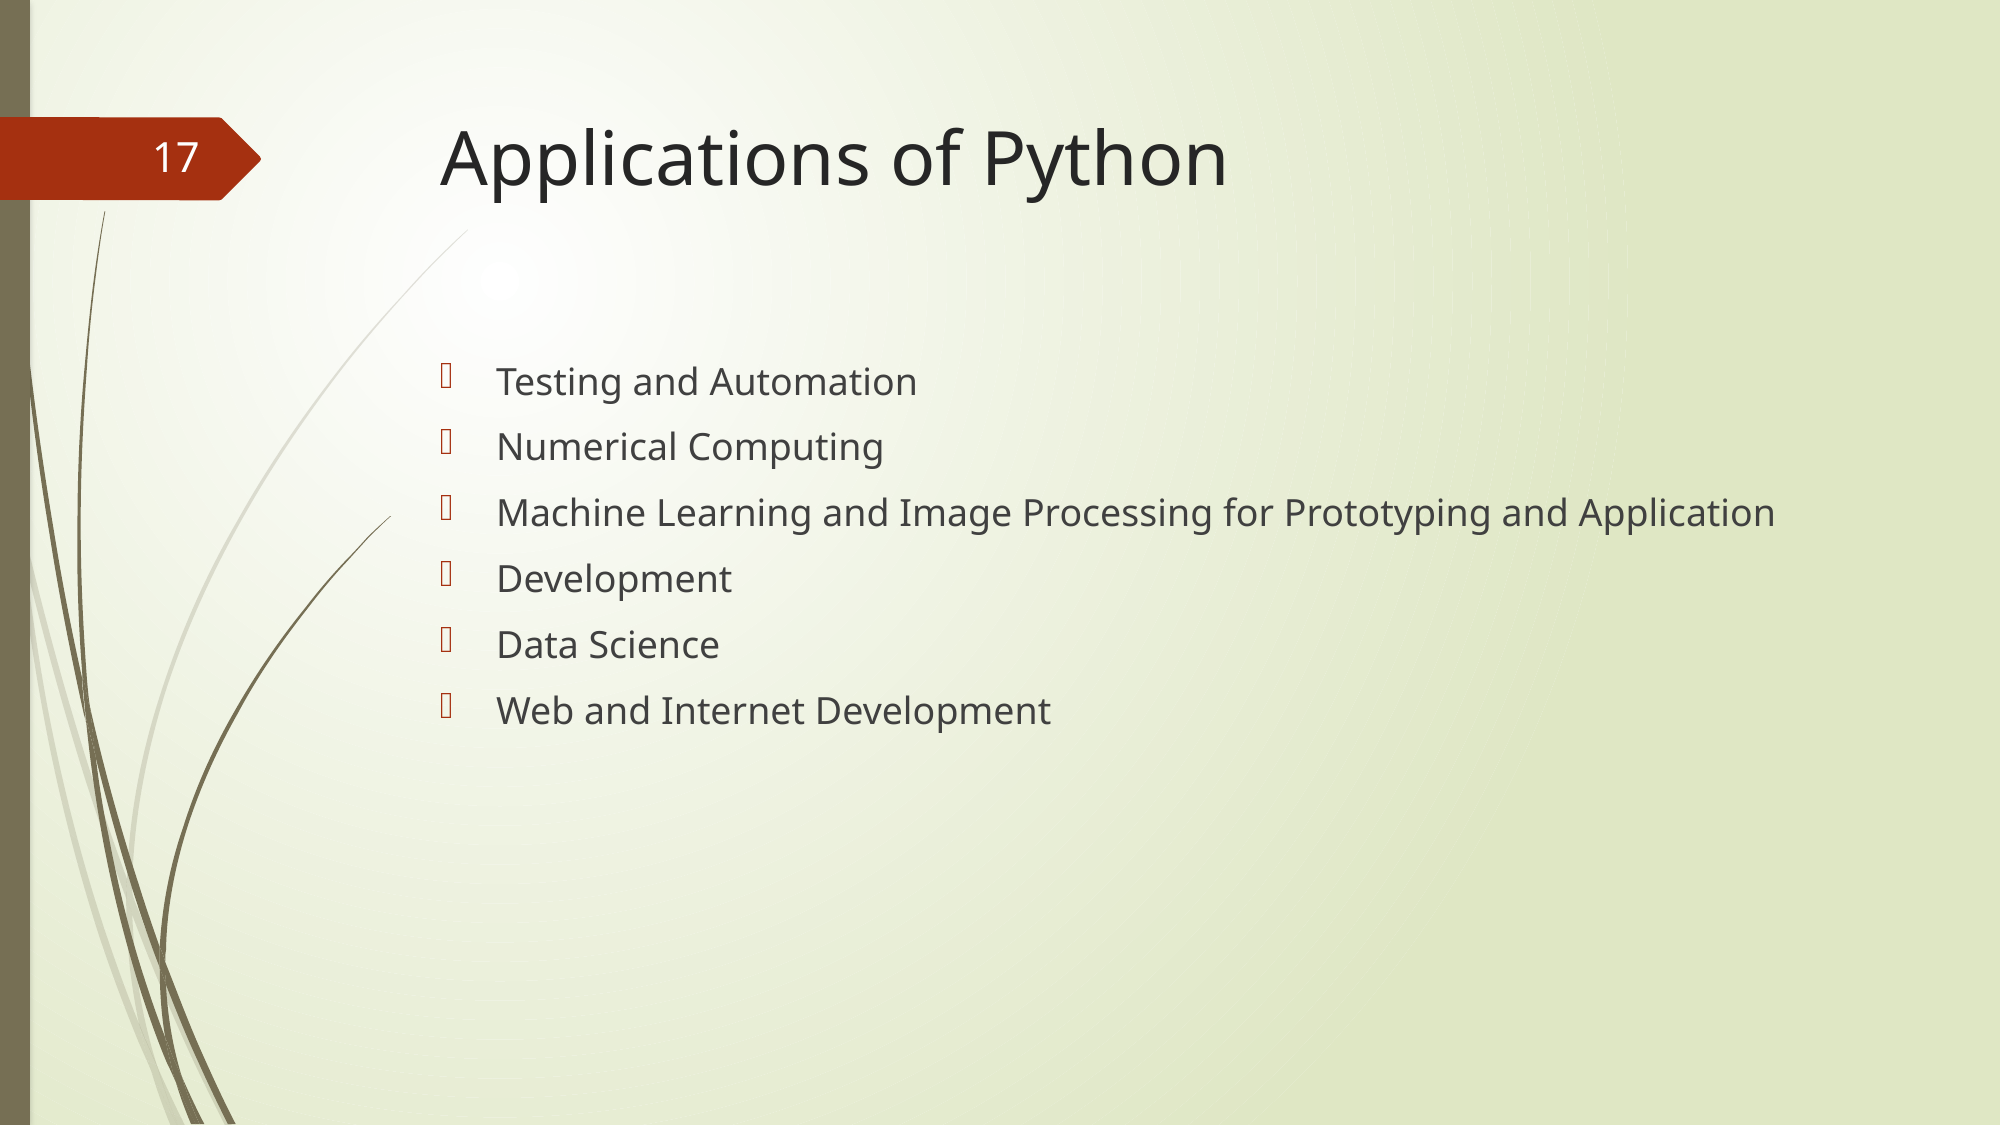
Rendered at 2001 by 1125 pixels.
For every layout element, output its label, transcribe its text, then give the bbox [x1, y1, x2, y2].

list Testing and Automation Numerical Computing Machine Learning and Image Processing for Prototyping and Application Development Data Science Web and Internet Development [424, 350, 1888, 970]
title Applications of Python [425, 102, 1888, 313]
slide_number 17 [87, 129, 216, 190]
